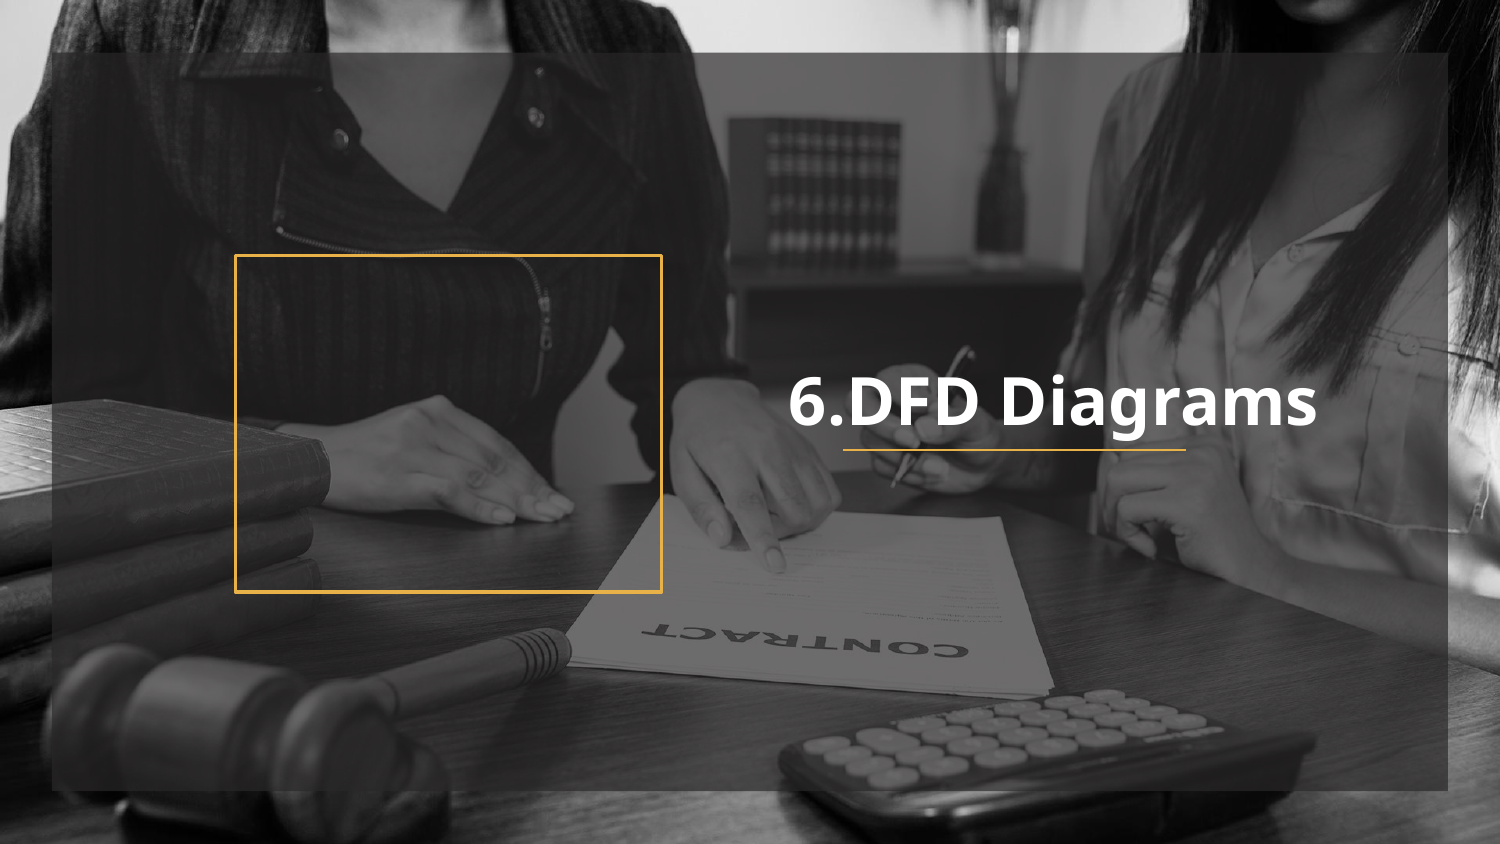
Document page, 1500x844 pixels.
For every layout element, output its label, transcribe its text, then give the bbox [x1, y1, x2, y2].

picture [0, 0, 1500, 844]
title 6.DFD Diagrams [723, 346, 1382, 451]
text_box [235, 255, 662, 593]
